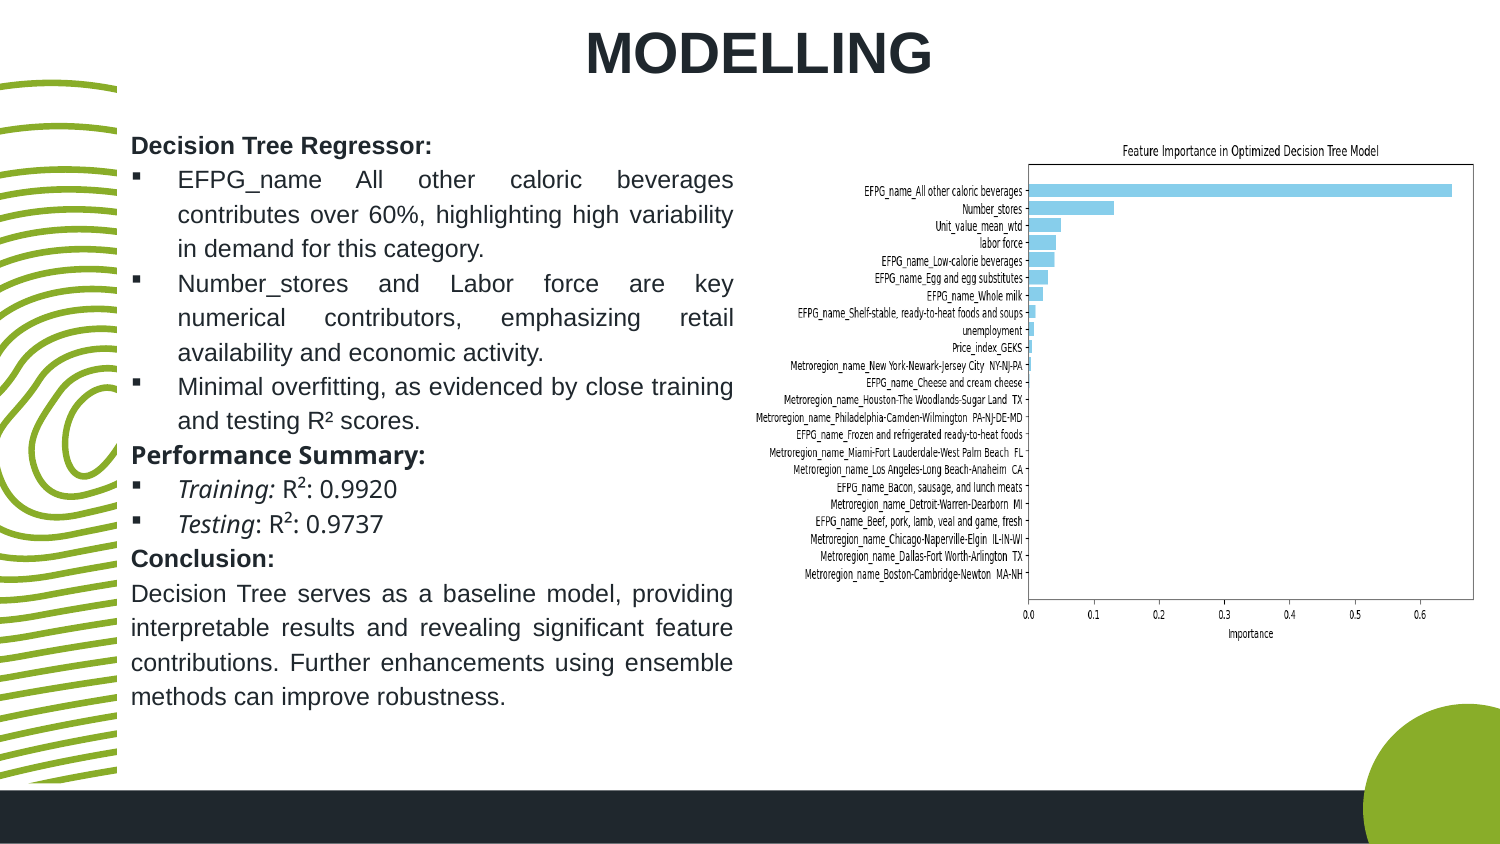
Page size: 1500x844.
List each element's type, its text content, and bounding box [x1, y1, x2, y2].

title Modelling [127, 0, 1392, 94]
picture [749, 135, 1478, 649]
subtitle Decision Tree Regressor: EFPG_name All other caloric beverages contributes over 60%, highlighting high variability in demand for this category. Number_stores and Labor force are key numerical contributors, emphasizing retail availability and economic activity. Minimal overfitting, as evidenced by close training and testing R² scores. Performance Summary: Training: R²: 0.9920 Testing: R²: 0.9737 Conclusion: Decision Tree serves as a baseline model, providing interpretable results and revealing significant feature contributions. Further enhancements using ensemble methods can improve robustness. [115, 110, 750, 732]
